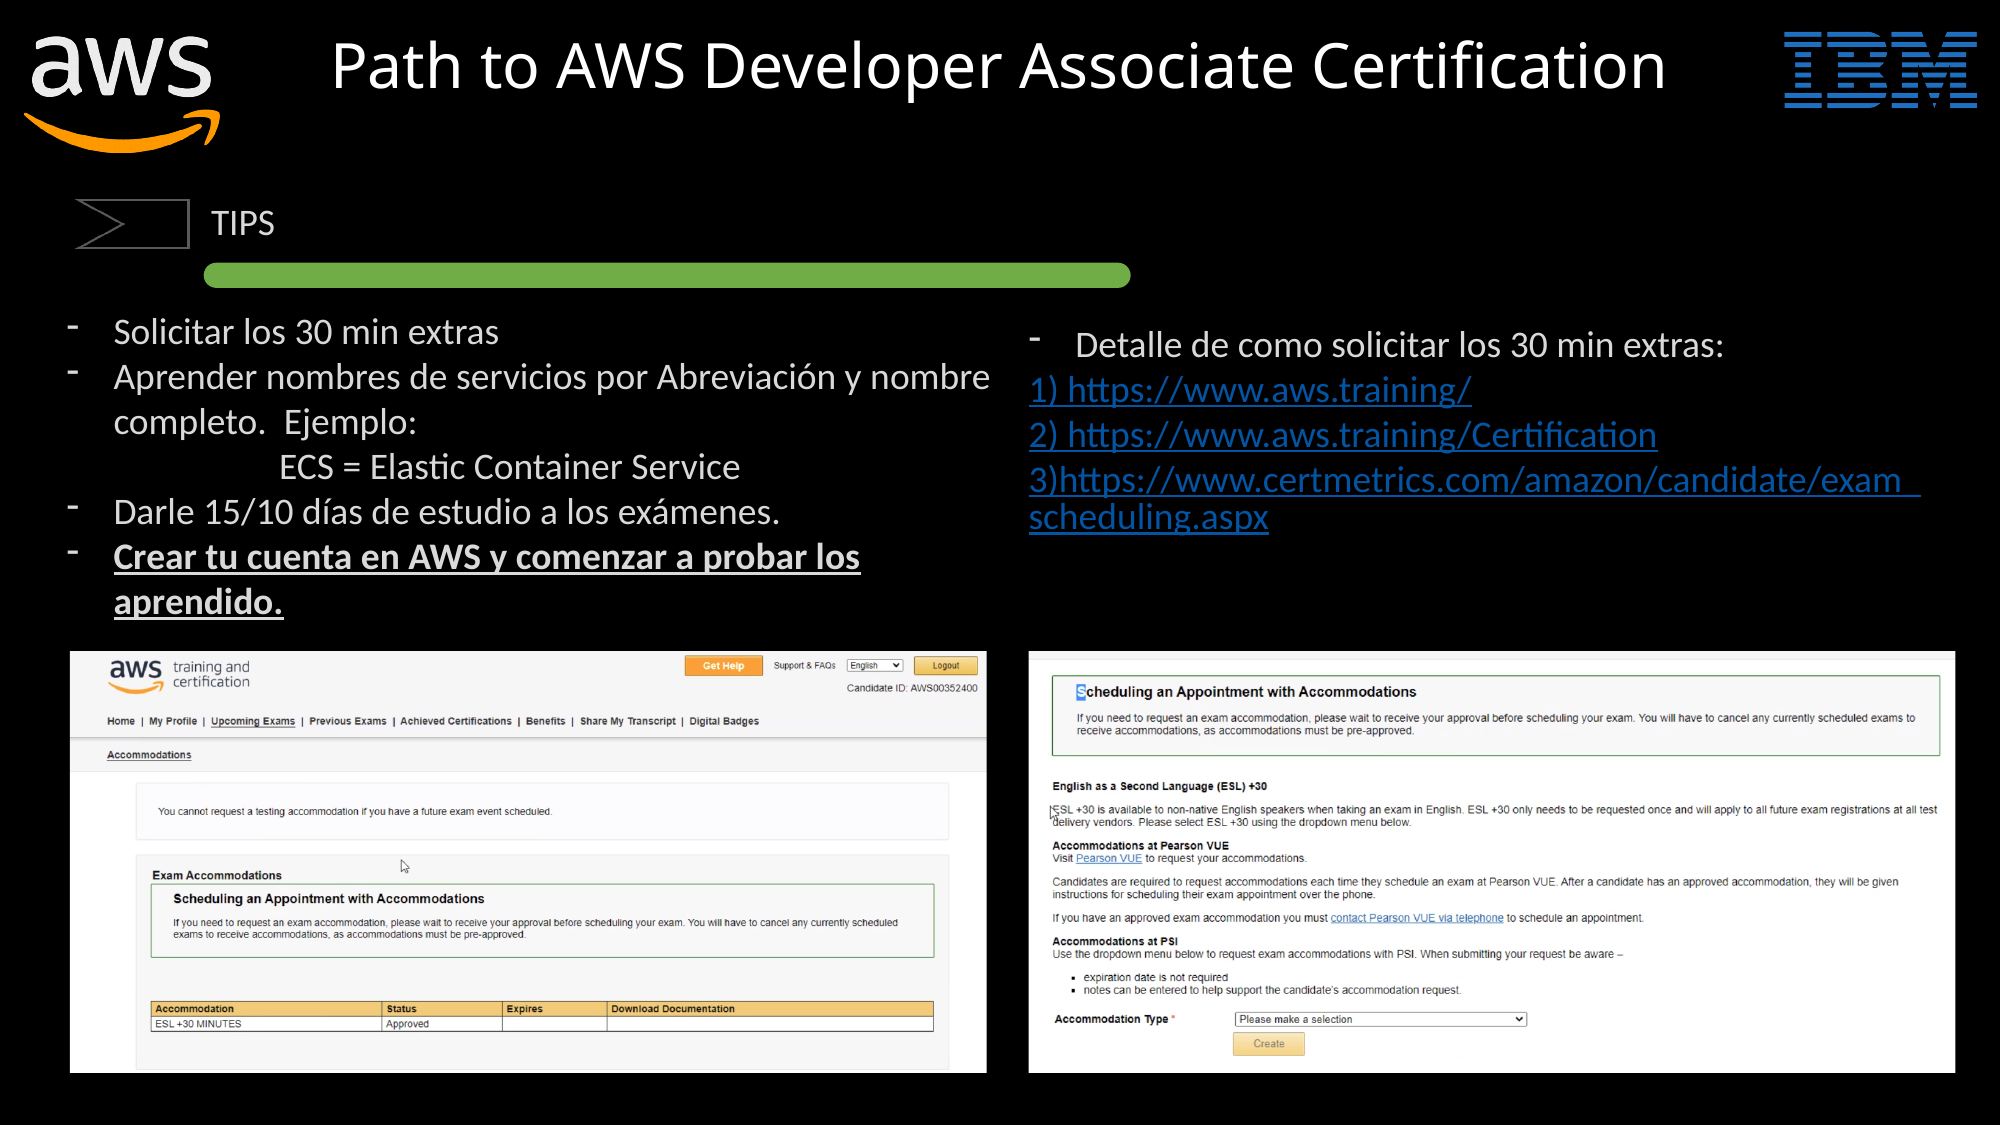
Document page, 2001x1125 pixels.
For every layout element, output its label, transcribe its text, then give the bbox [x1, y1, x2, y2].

picture [69, 651, 987, 1073]
text_box Detalle de como solicitar los 30 min extras: 1) https://www.aws.training/ 2) https://www.aws.training/Certification 3)https://www.certmetrics.com/amazon/candidate/exam_scheduling.aspx [1028, 319, 1934, 545]
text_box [44, 187, 1131, 288]
picture [1028, 651, 1956, 1073]
title Path to AWS Developer Associate Certification [221, 24, 1931, 113]
text_box Solicitar los 30 min extras Aprender nombres de servicios por Abreviación y nombre completo. Ejemplo: ECS = Elastic Container Service Darle 15/10 días de estudio a los exámenes. Crear tu cuenta en AWS y comenzar a probar los aprendido. [66, 307, 1000, 668]
picture [1779, 29, 1982, 113]
picture [18, 24, 221, 156]
